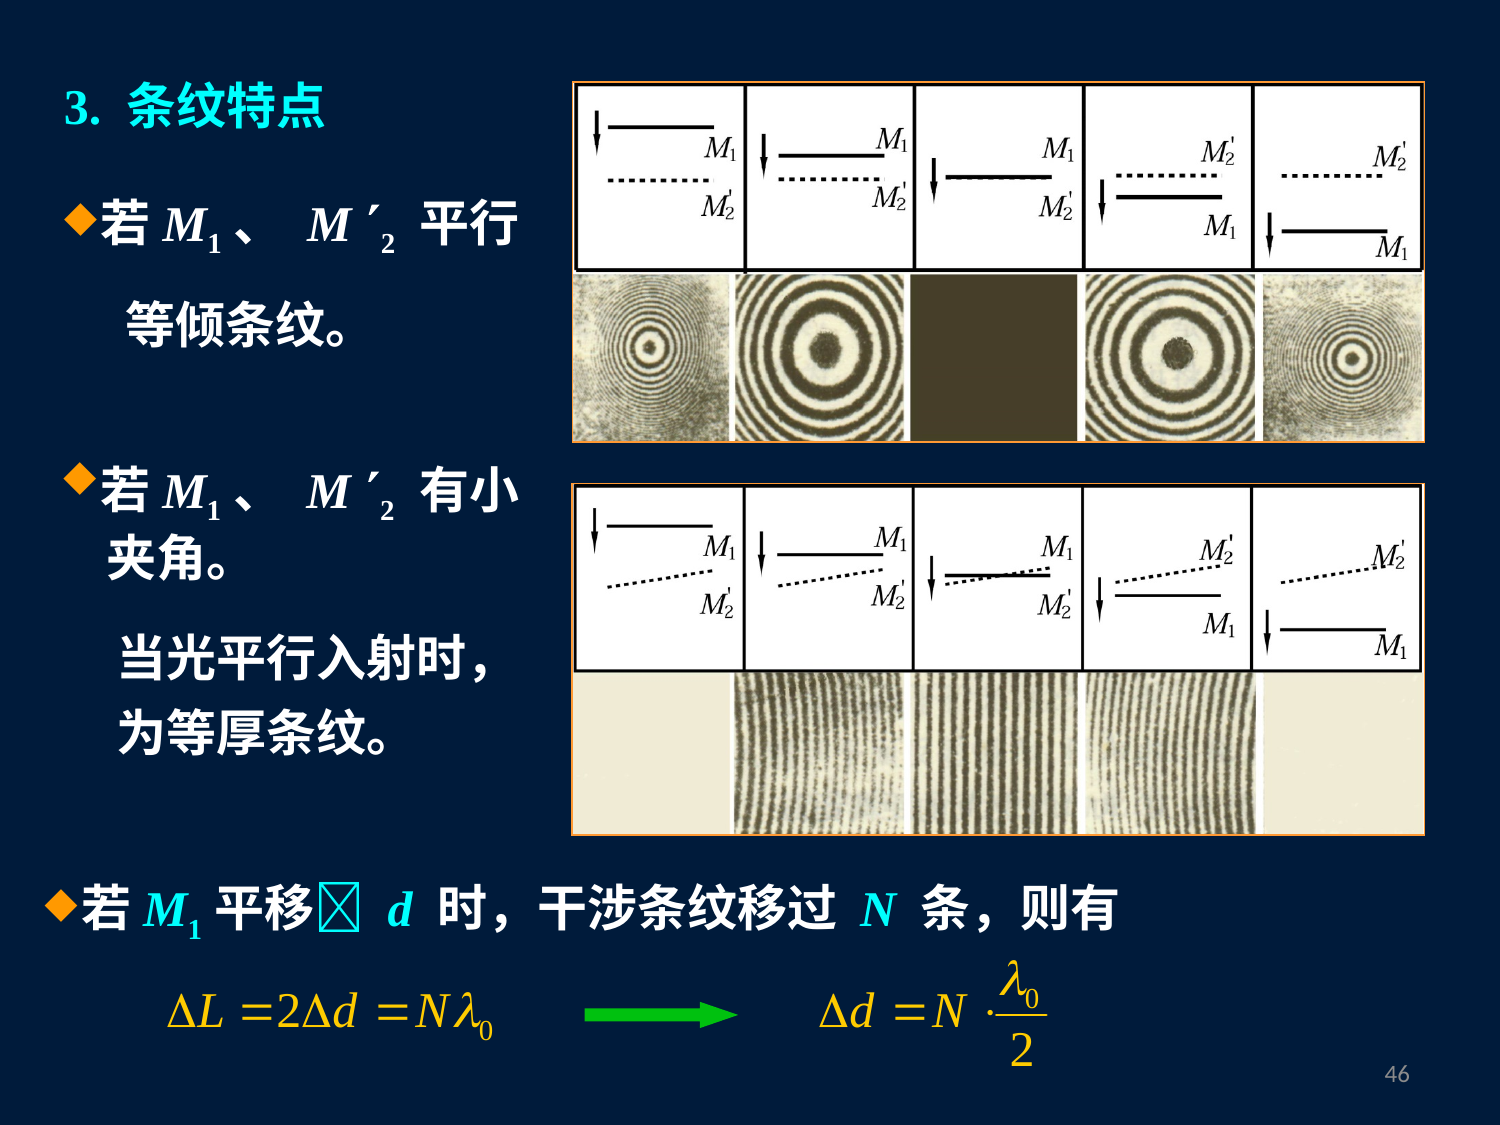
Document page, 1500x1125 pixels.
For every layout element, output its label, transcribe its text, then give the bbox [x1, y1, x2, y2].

text_box [584, 1001, 739, 1029]
text_box 等倾条纹。 [110, 286, 391, 362]
slide_number 45 [1074, 1042, 1425, 1103]
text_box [811, 947, 1058, 1078]
picture [572, 483, 1424, 835]
text_box 若M1、 M 2 平行 [46, 183, 535, 267]
text_box 3. 条纹特点 [49, 67, 341, 142]
text_box 若M1平移 d 时，干涉条纹移过 N 条，则有 [26, 869, 1136, 953]
picture [572, 82, 1424, 442]
text_box 当光平行入射时，为等厚条纹。 [101, 604, 501, 770]
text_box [159, 977, 502, 1053]
text_box 若M1、 M 2 有小 夹角。 [45, 462, 534, 593]
